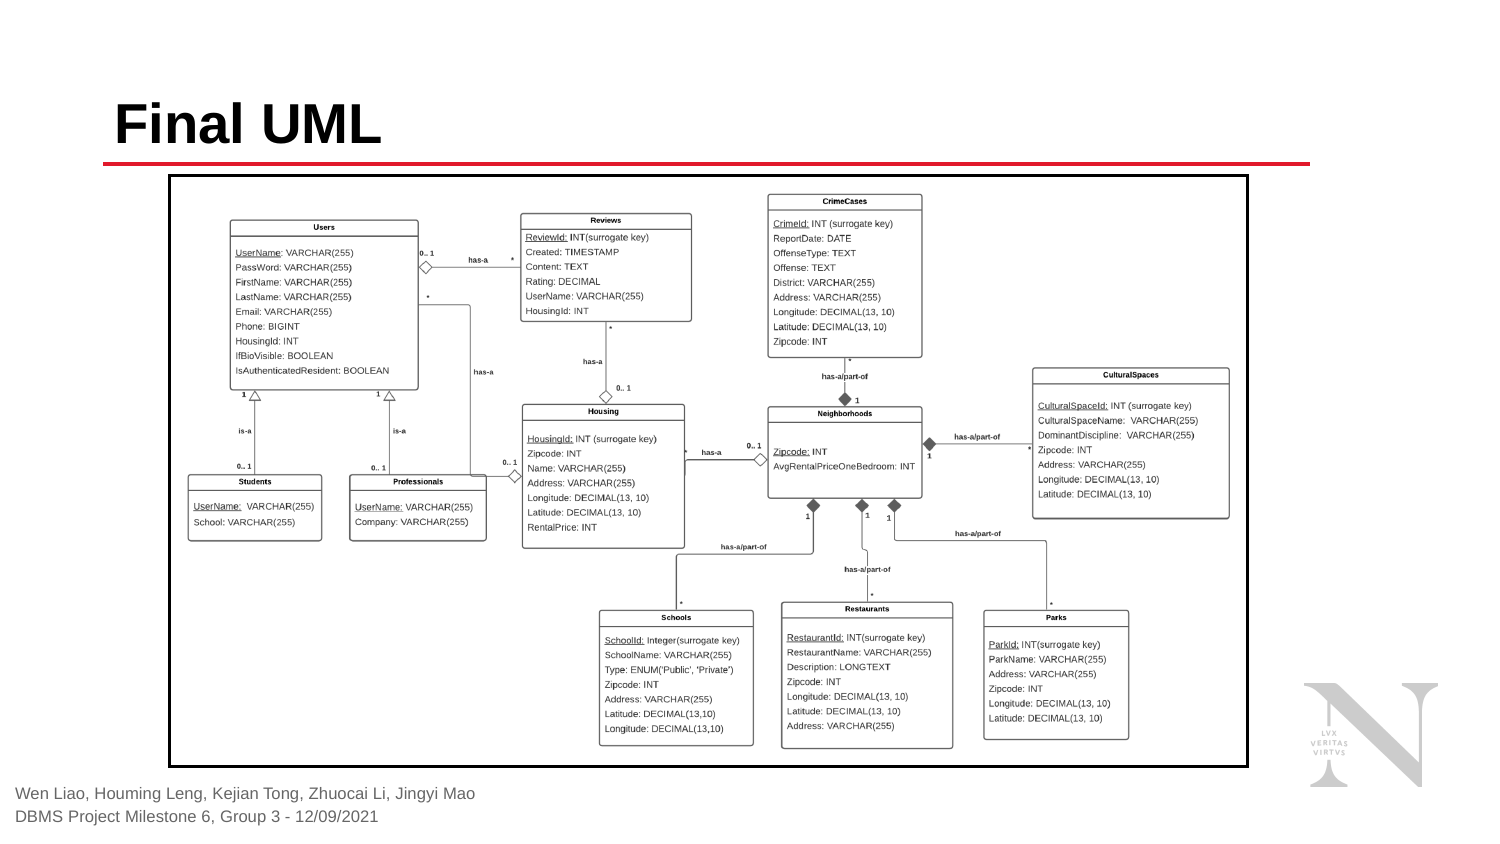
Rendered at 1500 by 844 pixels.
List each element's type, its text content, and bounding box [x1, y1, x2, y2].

title Final UML [103, 69, 1314, 164]
text_box Wen Liao, Houming Leng, Kejian Tong, Zhuocai Li, Jingyi Mao DBMS Project Milestone 6, Group 3 - 12/09/2021 [0, 764, 493, 841]
picture [170, 177, 1246, 765]
